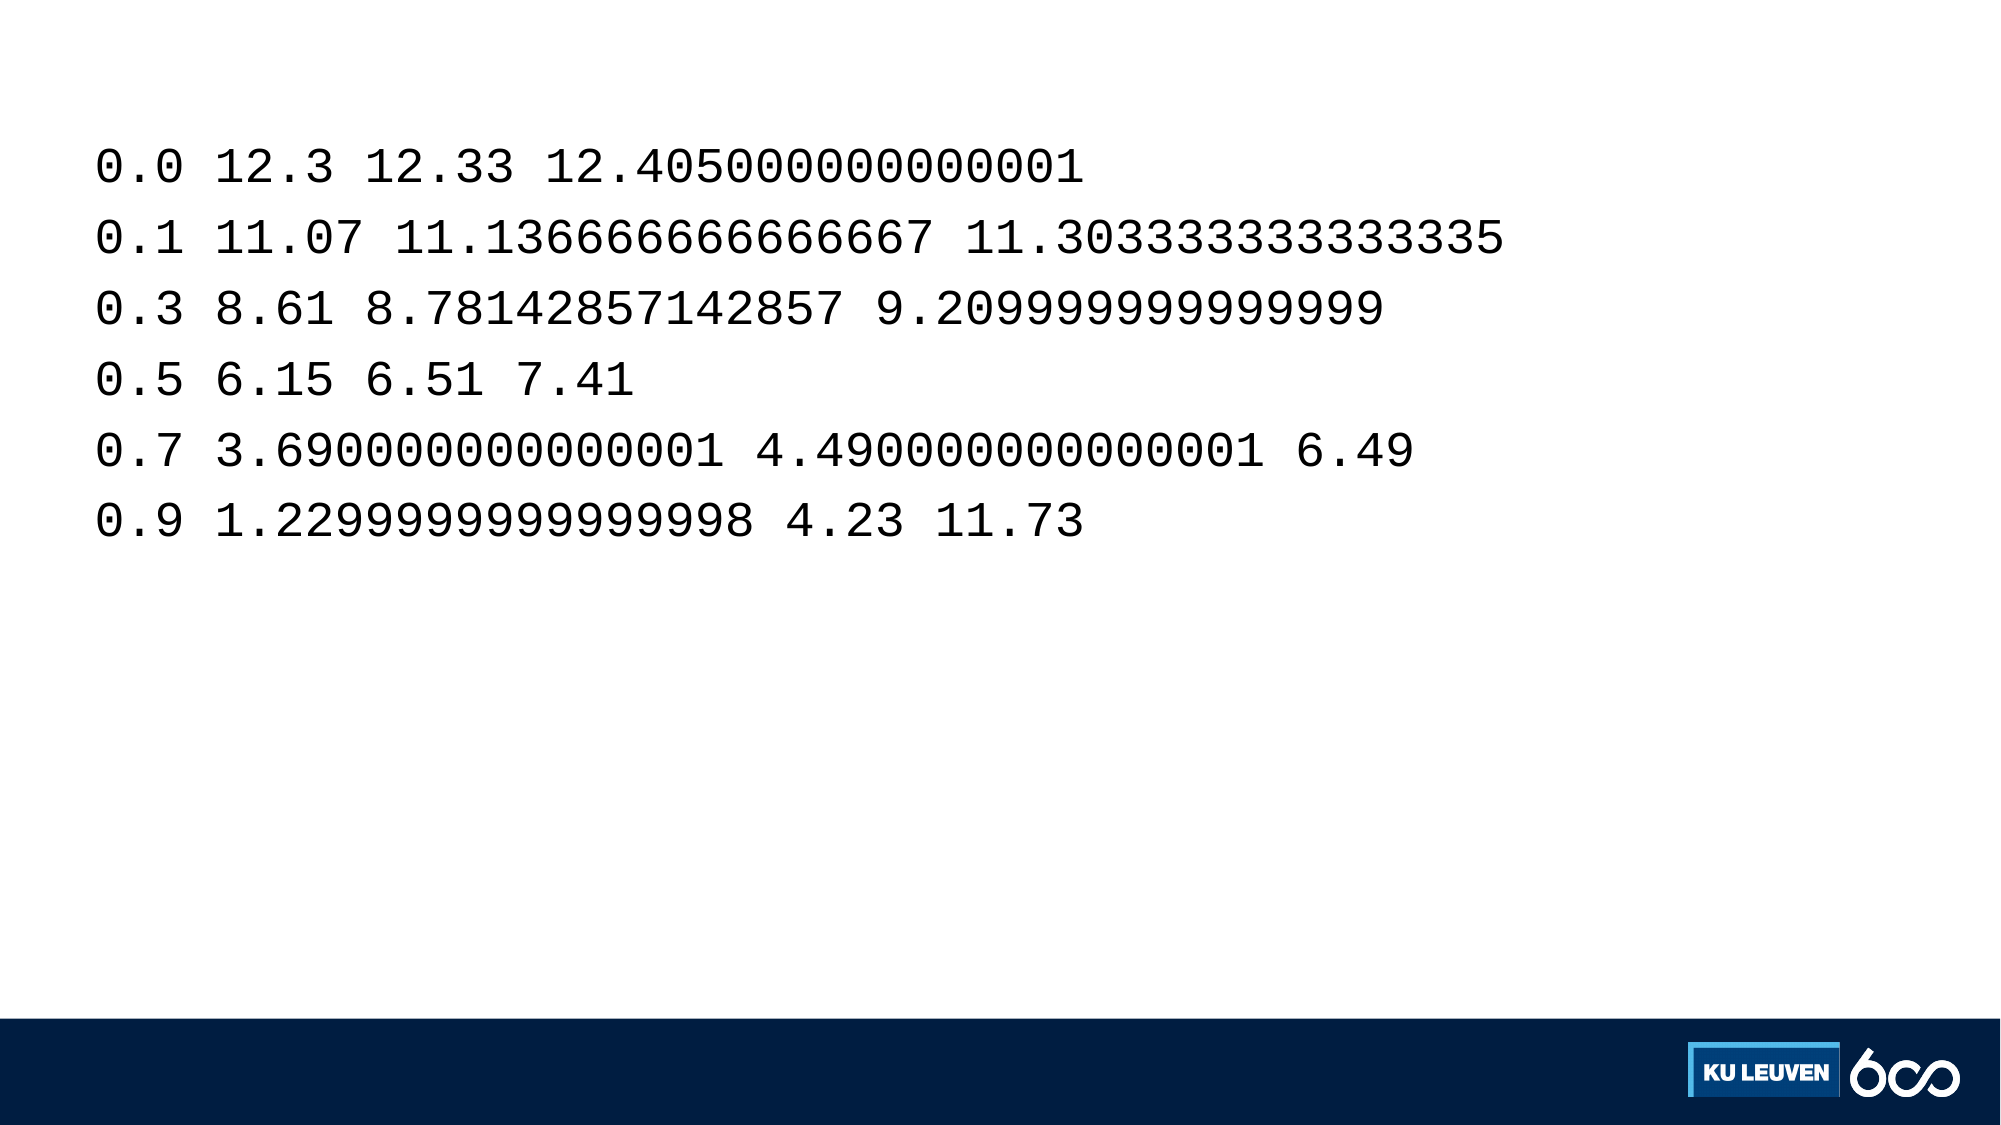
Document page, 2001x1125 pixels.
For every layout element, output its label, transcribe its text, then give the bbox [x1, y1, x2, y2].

picture [1688, 1042, 1960, 1097]
list 0.0 12.3 12.33 12.405000000000001 0.1 11.07 11.136666666666667 11.303333333333335 0.3 8.61 8.78142857142857 9.209999999999999 0.5 6.15 6.51 7.41 0.7 3.690000000000001 4.490000000000001 6.49 0.9 1.2299999999999998 4.23 11.73 [94, 142, 1900, 993]
